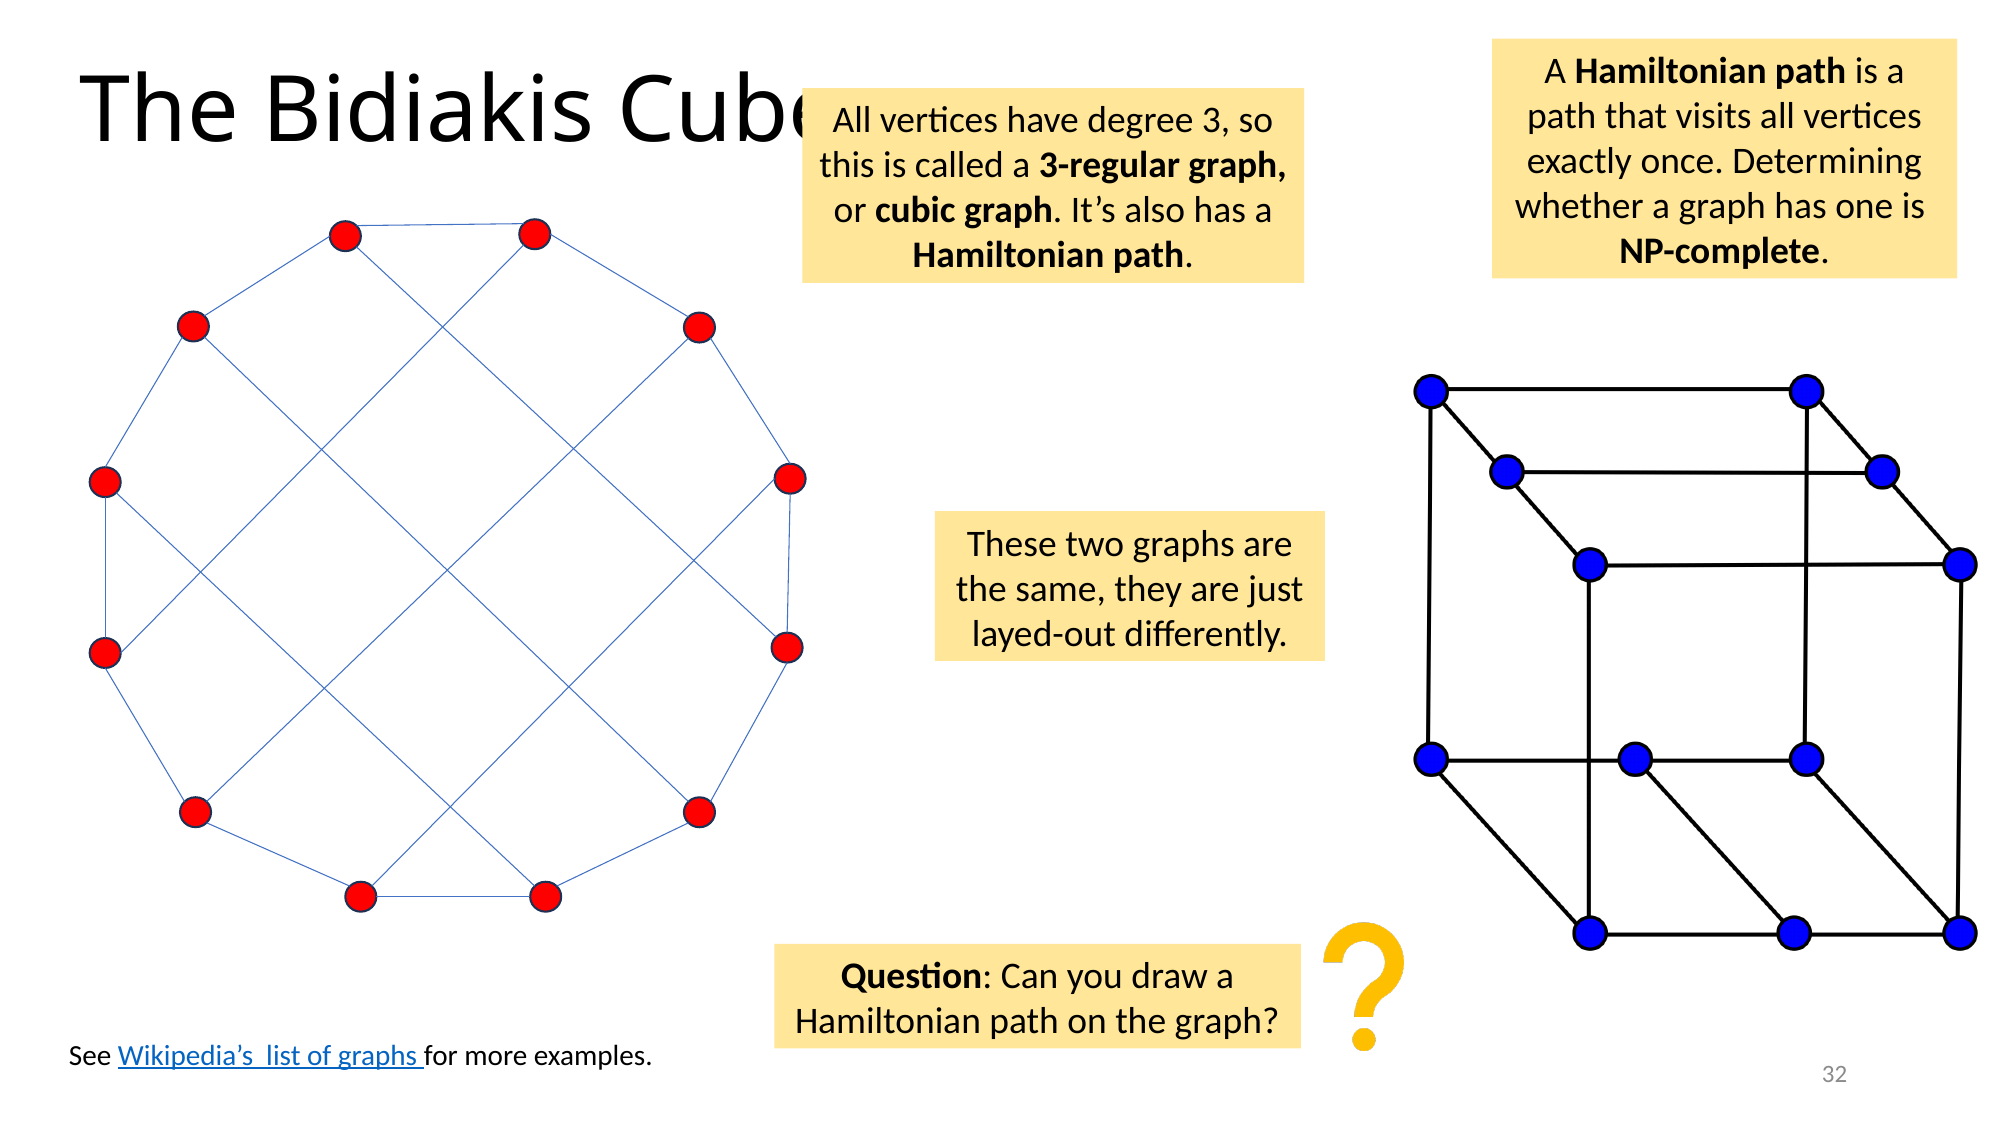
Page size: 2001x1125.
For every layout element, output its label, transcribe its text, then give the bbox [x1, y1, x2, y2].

picture [1288, 372, 1981, 1062]
text_box Question: Can you draw a Hamiltonian path on the graph? [774, 943, 1288, 1049]
title The Bidiakis Cube [64, 45, 1073, 179]
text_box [89, 219, 806, 912]
text_box See Wikipedia’s list of graphs for more examples. [54, 1028, 676, 1079]
text_box A Hamiltonian path is a path that visits all vertices exactly once. Determining whether a graph has one is NP-complete. [1492, 38, 1958, 279]
slide_number 32 [1412, 1042, 1863, 1103]
text_box These two graphs are the same, they are just layed-out differently. [934, 511, 1325, 661]
text_box All vertices have degree 3, so this is called a 3-regular graph, or cubic graph. It’s also has a Hamiltonian path. [802, 88, 1305, 283]
